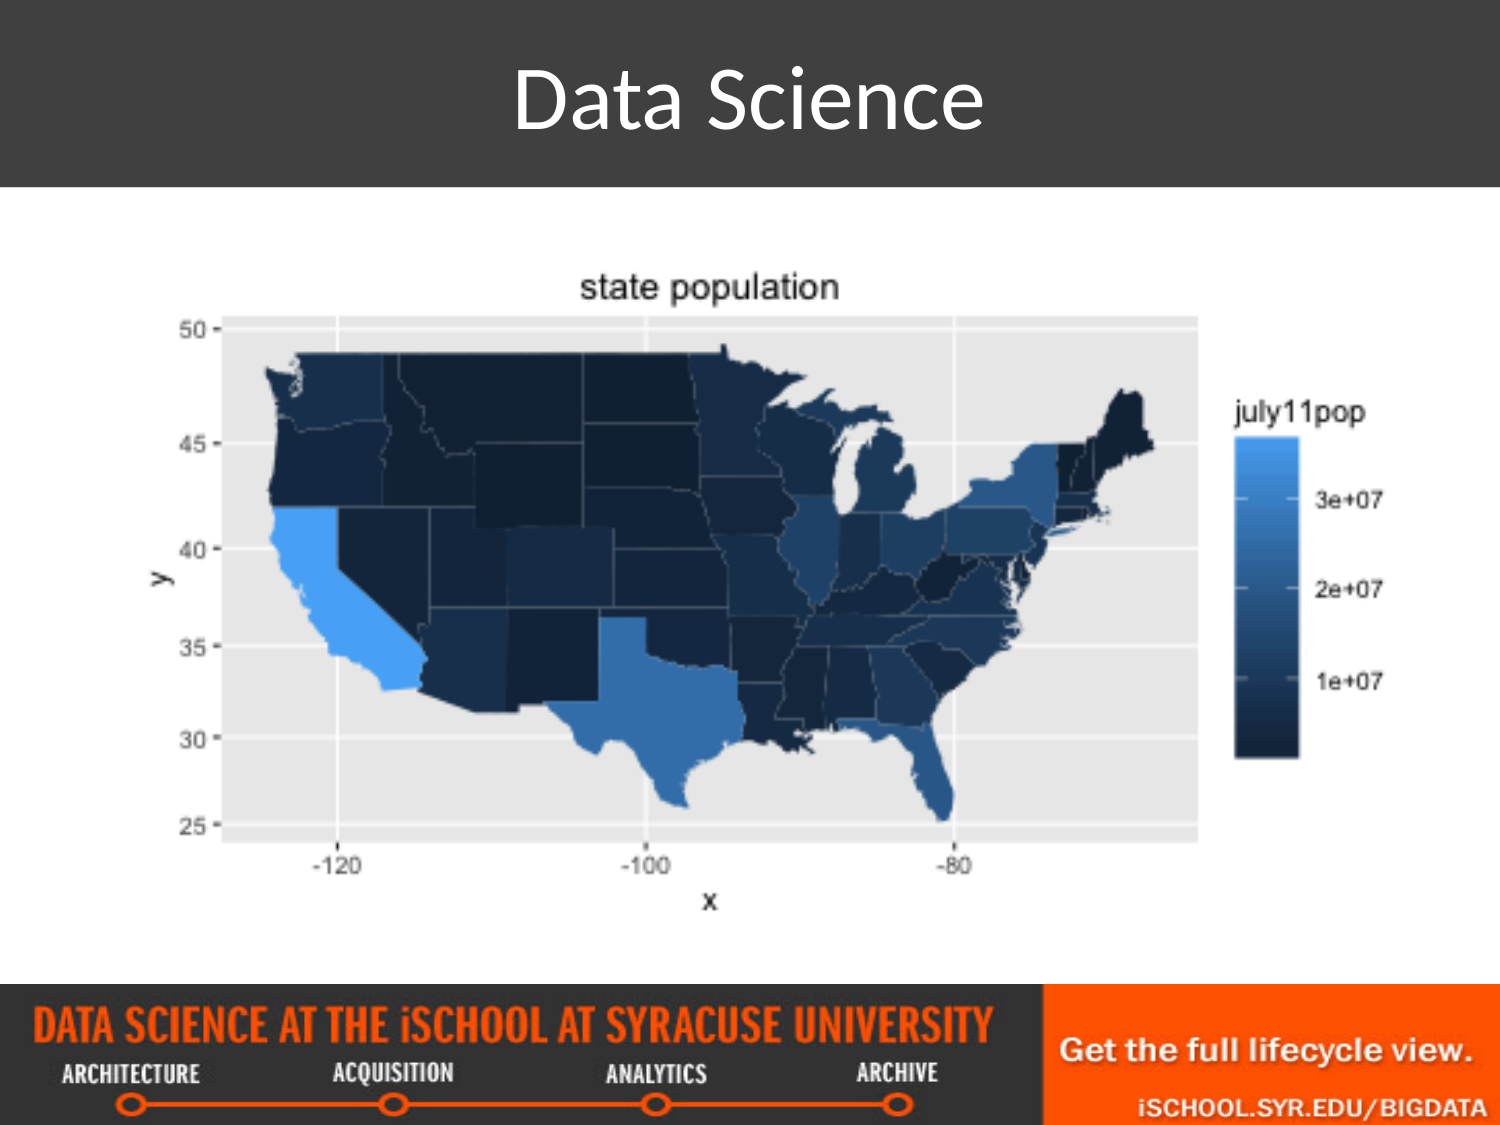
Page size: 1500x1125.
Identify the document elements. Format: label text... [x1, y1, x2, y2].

picture [0, 984, 1500, 1125]
picture [124, 212, 1436, 976]
title Data Science [0, 0, 1500, 188]
